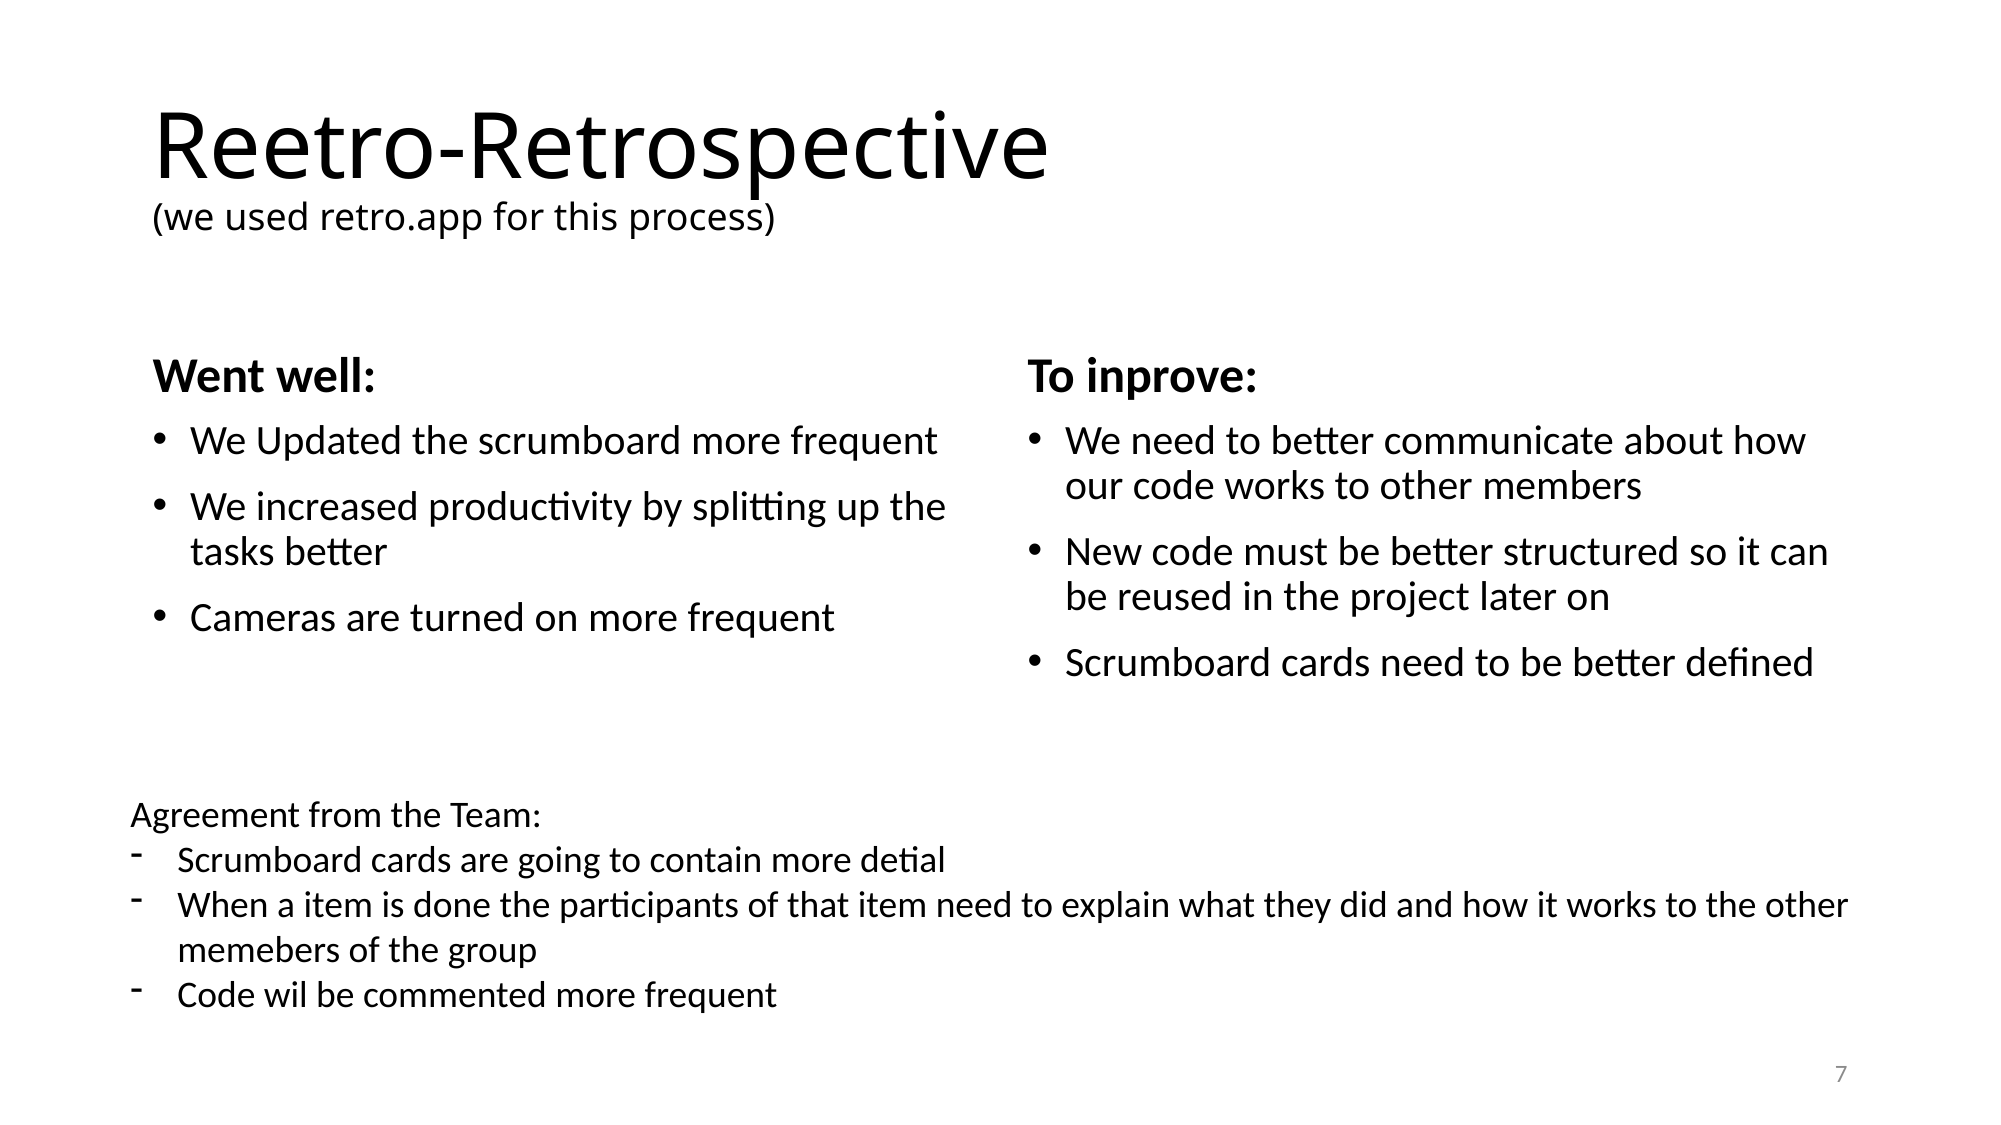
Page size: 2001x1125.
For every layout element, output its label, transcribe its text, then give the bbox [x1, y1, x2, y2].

title Reetro-Retrospective (we used retro.app for this process) [137, 59, 1863, 278]
text_box Agreement from the Team: Scrumboard cards are going to contain more detial When a item is done the participants of that item need to explain what they did and how it works to the other memebers of the group Code wil be commented more frequent [115, 782, 1952, 1068]
list We need to better communicate about how our code works to other members New code must be better structured so it can be reused in the project later on Scrumboard cards need to be better defined [1012, 410, 1863, 782]
list Went well: [137, 275, 984, 410]
list We Updated the scrumboard more frequent We increased productivity by splitting up the tasks better Cameras are turned on more frequent [137, 410, 984, 782]
slide_number 7 [1412, 1068, 1863, 1103]
list To inprove: [1012, 275, 1863, 410]
